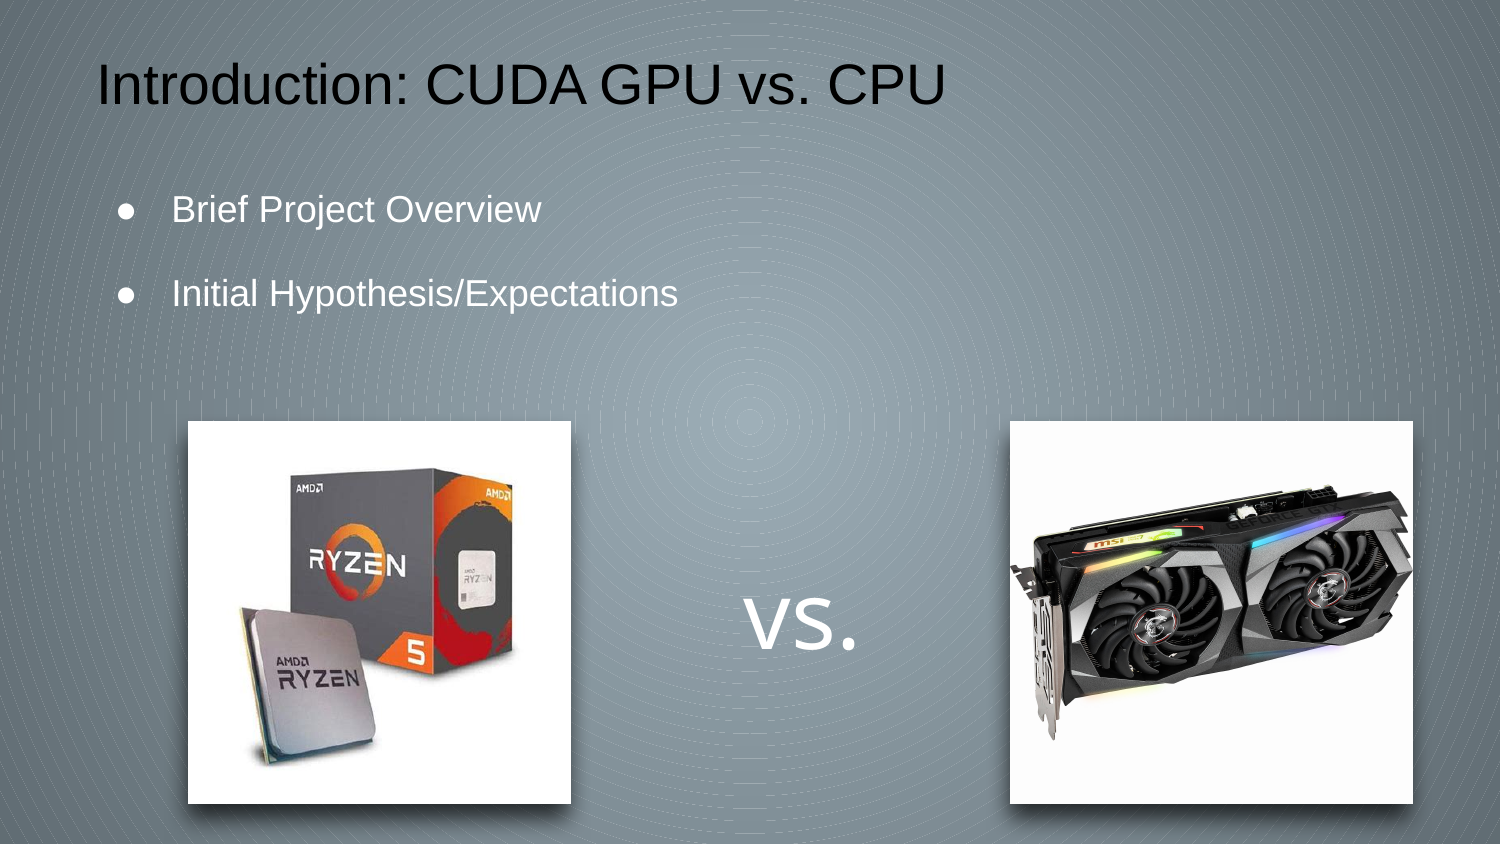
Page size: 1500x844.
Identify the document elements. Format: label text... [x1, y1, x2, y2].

list Brief Project Overview Initial Hypothesis/Expectations [81, 131, 704, 695]
picture [1009, 421, 1413, 805]
picture [187, 421, 571, 805]
text_box vs. [728, 540, 922, 684]
title Introduction: CUDA GPU vs. CPU [81, 37, 1266, 132]
